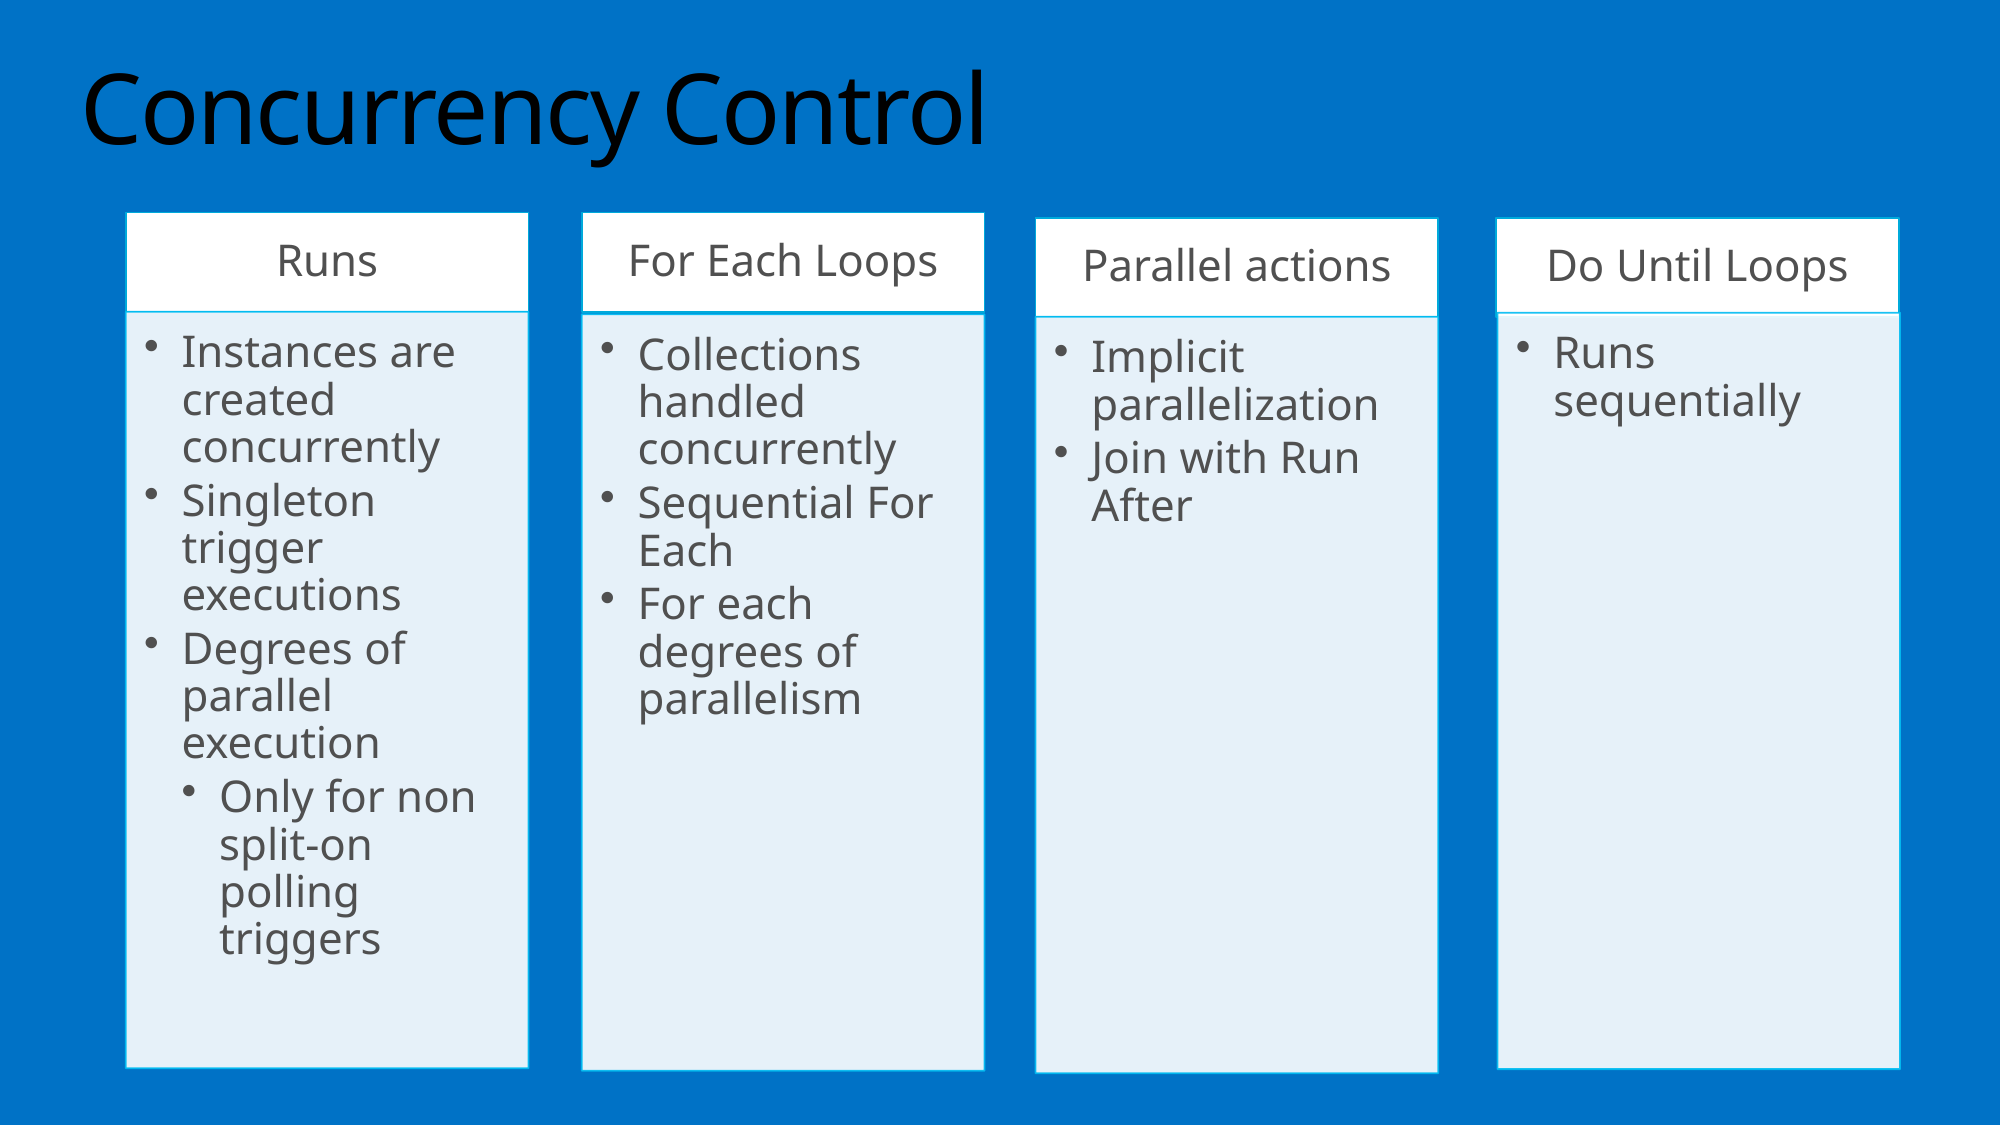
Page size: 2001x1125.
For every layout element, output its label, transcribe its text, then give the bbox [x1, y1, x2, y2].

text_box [124, 192, 1907, 1089]
title Concurrency Control [56, 45, 1782, 154]
